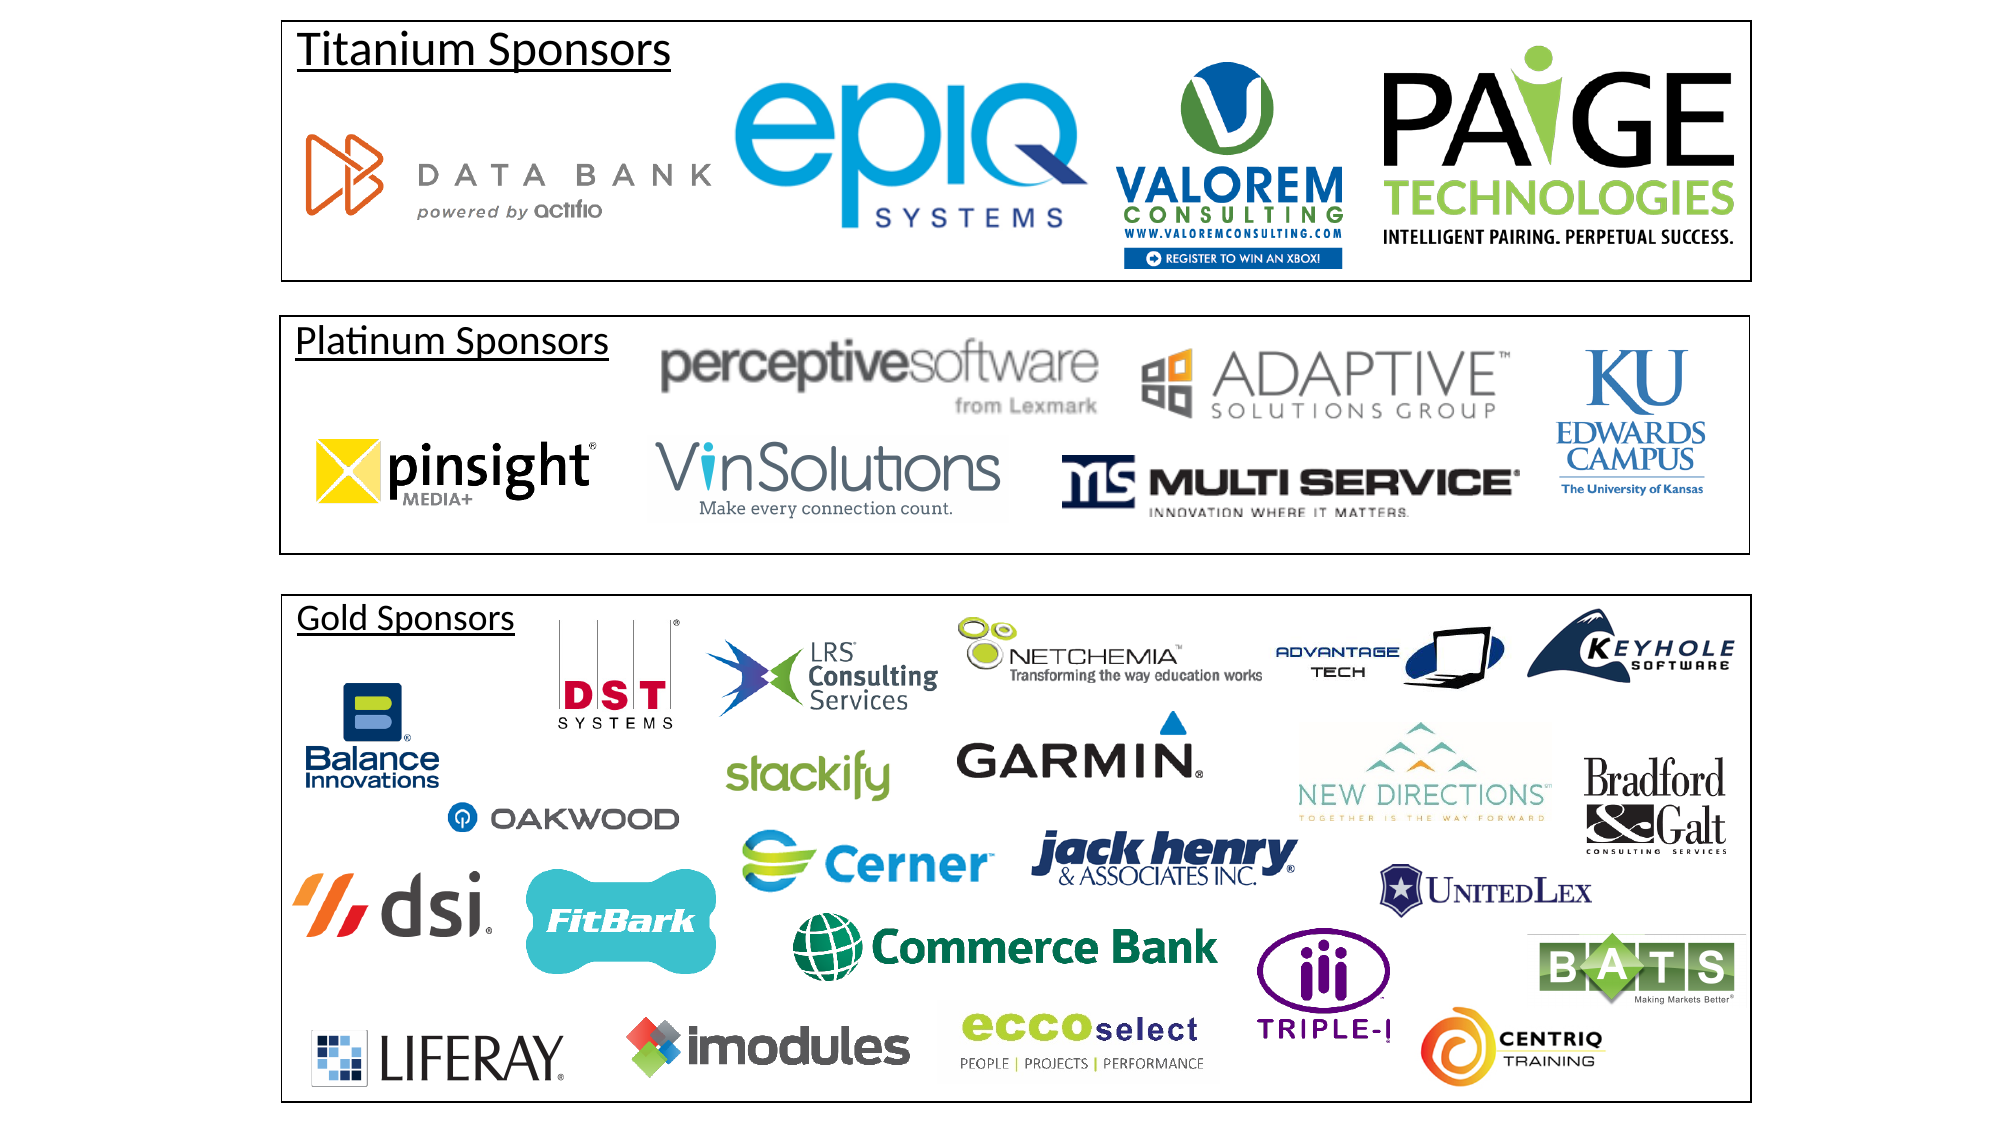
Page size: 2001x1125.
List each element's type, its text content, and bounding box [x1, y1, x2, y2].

picture [957, 710, 1203, 778]
picture [647, 435, 1009, 523]
table_header Titanium Sponsors [282, 22, 1750, 280]
picture [292, 365, 620, 578]
picture [1062, 455, 1521, 518]
text_box [1710, 10, 1964, 241]
picture [714, 744, 900, 807]
picture [292, 871, 492, 937]
picture [1375, 864, 1592, 918]
picture [306, 682, 706, 855]
picture [736, 825, 998, 897]
picture [526, 868, 716, 974]
picture [311, 1029, 564, 1087]
picture [282, 42, 1737, 269]
picture [1299, 722, 1552, 821]
picture [1414, 928, 1747, 1089]
picture [792, 913, 1218, 982]
picture [1527, 608, 1735, 684]
picture [1256, 928, 1390, 1043]
picture [1028, 826, 1301, 892]
picture [1134, 346, 1515, 422]
picture [957, 614, 1516, 700]
table_header Gold Sponsors [282, 596, 1750, 1101]
picture [558, 619, 680, 729]
picture [705, 639, 938, 717]
picture [620, 1010, 915, 1085]
picture [659, 336, 1101, 417]
picture [1522, 325, 1748, 505]
picture [1584, 756, 1726, 855]
table_header Platinum Sponsors [281, 317, 1749, 553]
picture [937, 1000, 1221, 1085]
